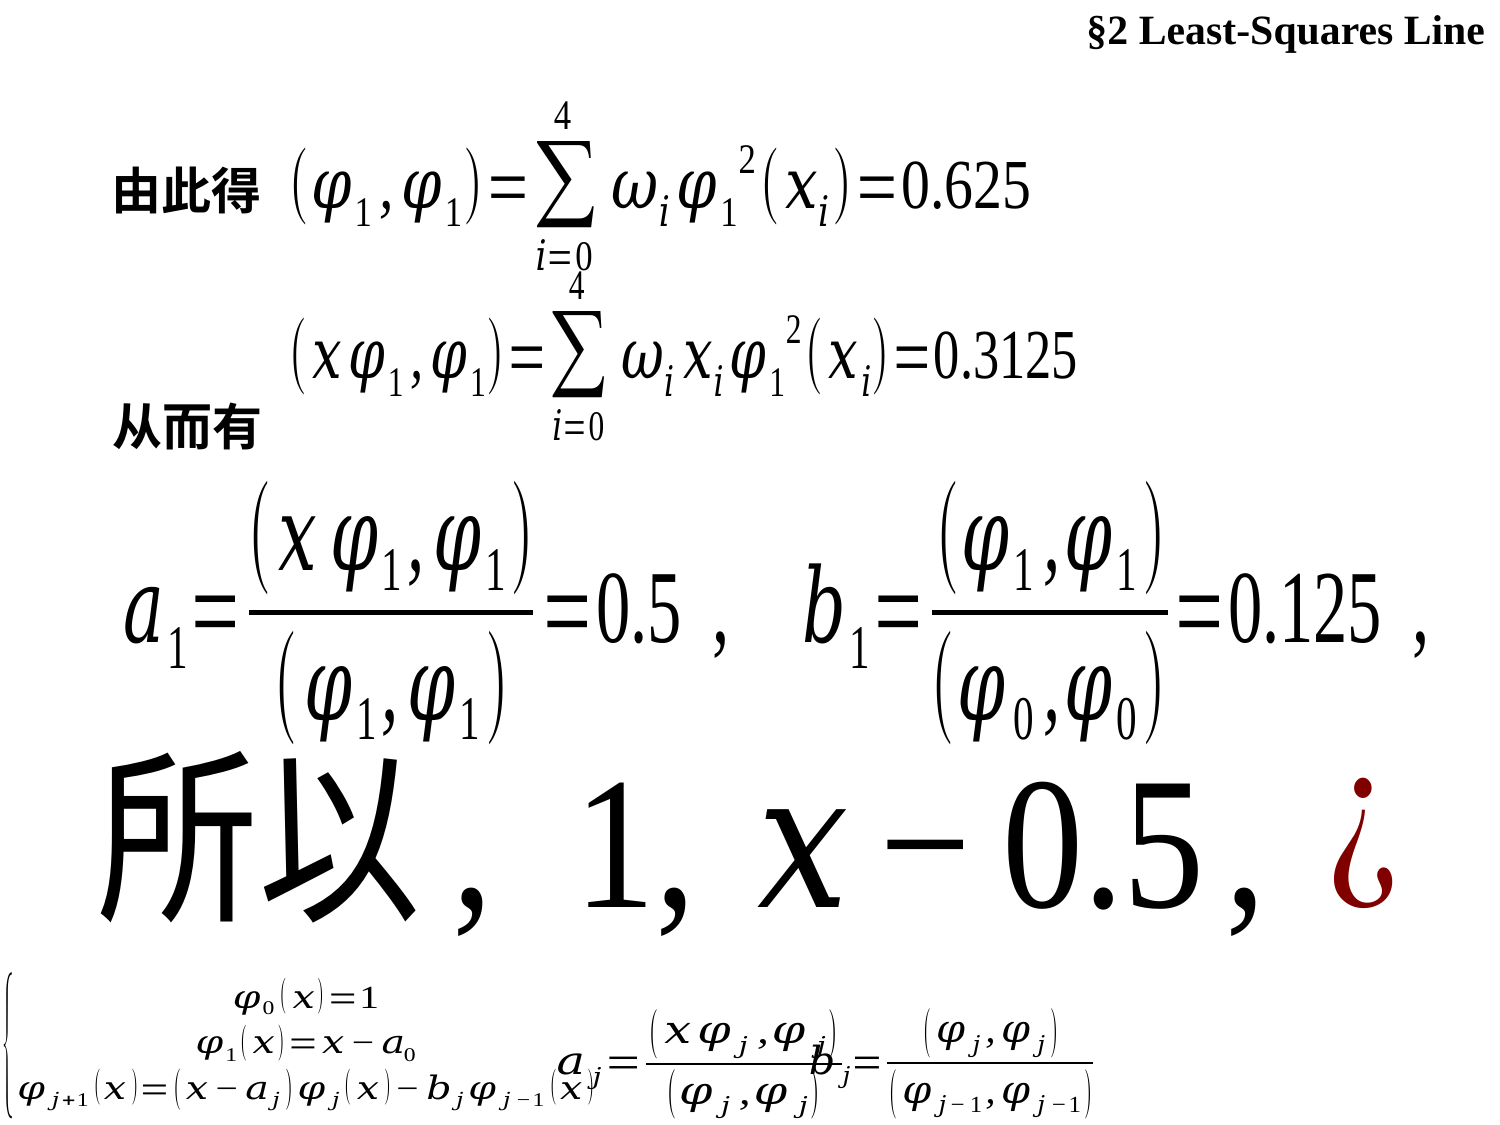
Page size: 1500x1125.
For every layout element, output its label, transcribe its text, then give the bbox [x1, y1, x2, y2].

text_box §2 Least-Squares Line [808, 0, 1500, 61]
text_box 由此得 [96, 151, 277, 227]
text_box 从而有 [97, 388, 387, 464]
